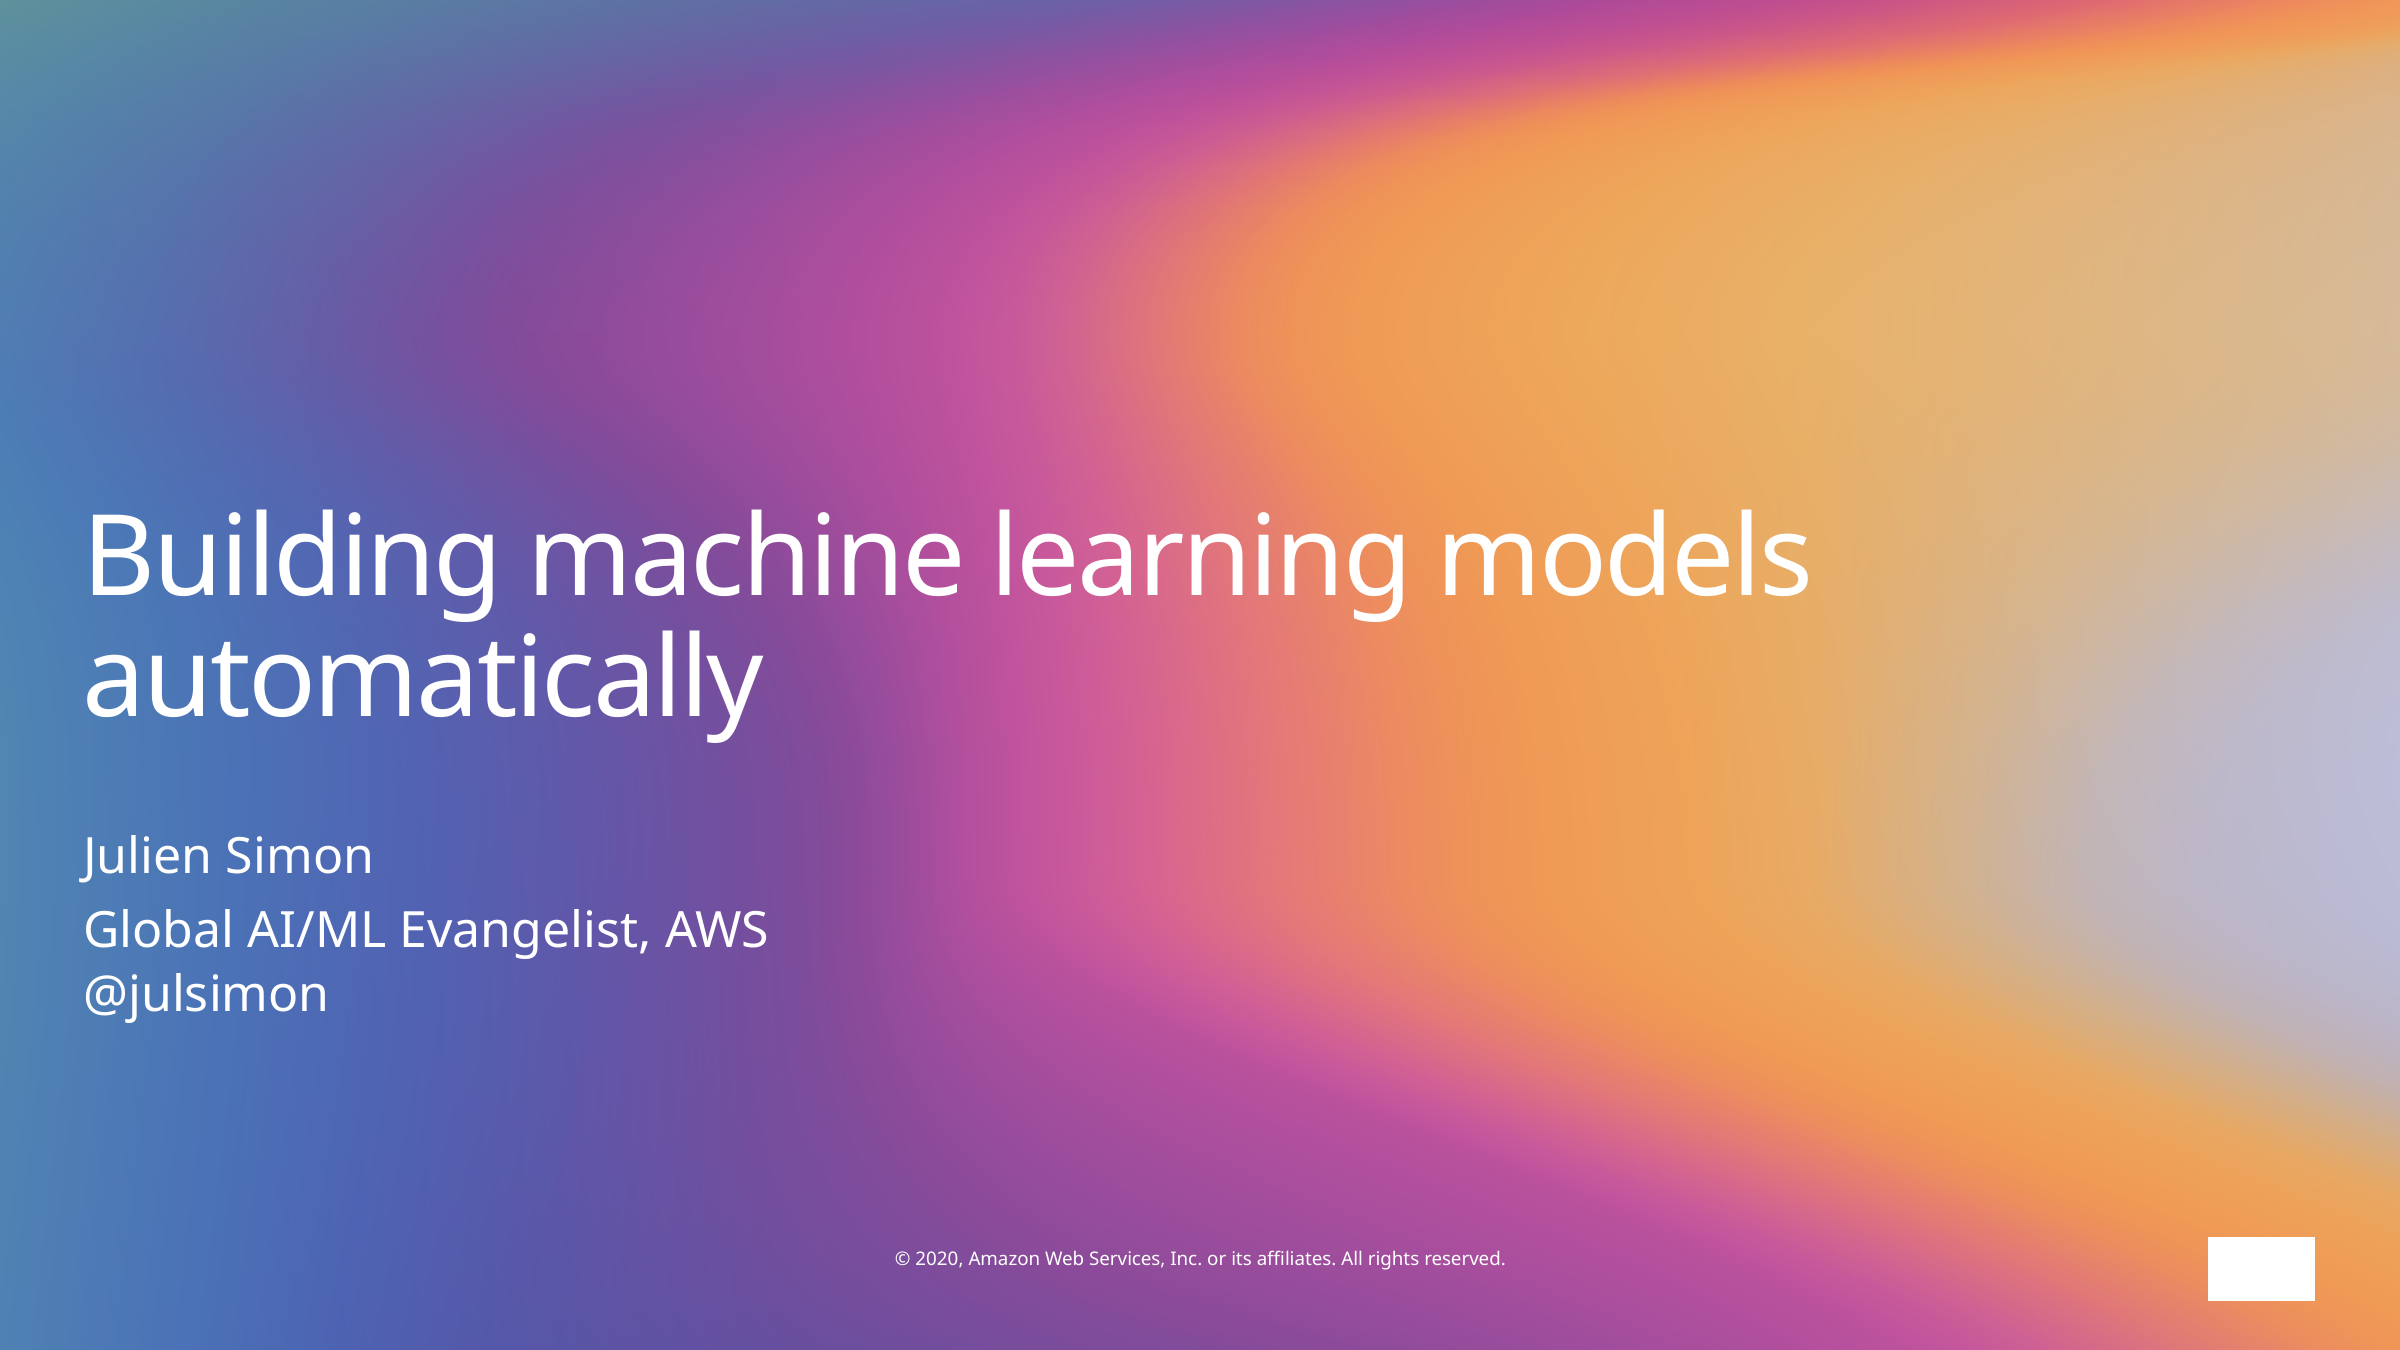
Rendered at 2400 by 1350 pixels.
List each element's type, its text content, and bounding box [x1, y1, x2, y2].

title Building machine learning models automatically [52, 474, 2325, 778]
picture [0, 0, 2400, 1350]
list Julien Simon [53, 806, 875, 880]
list Global AI/ML Evangelist, AWS @julsimon [53, 880, 1146, 1041]
